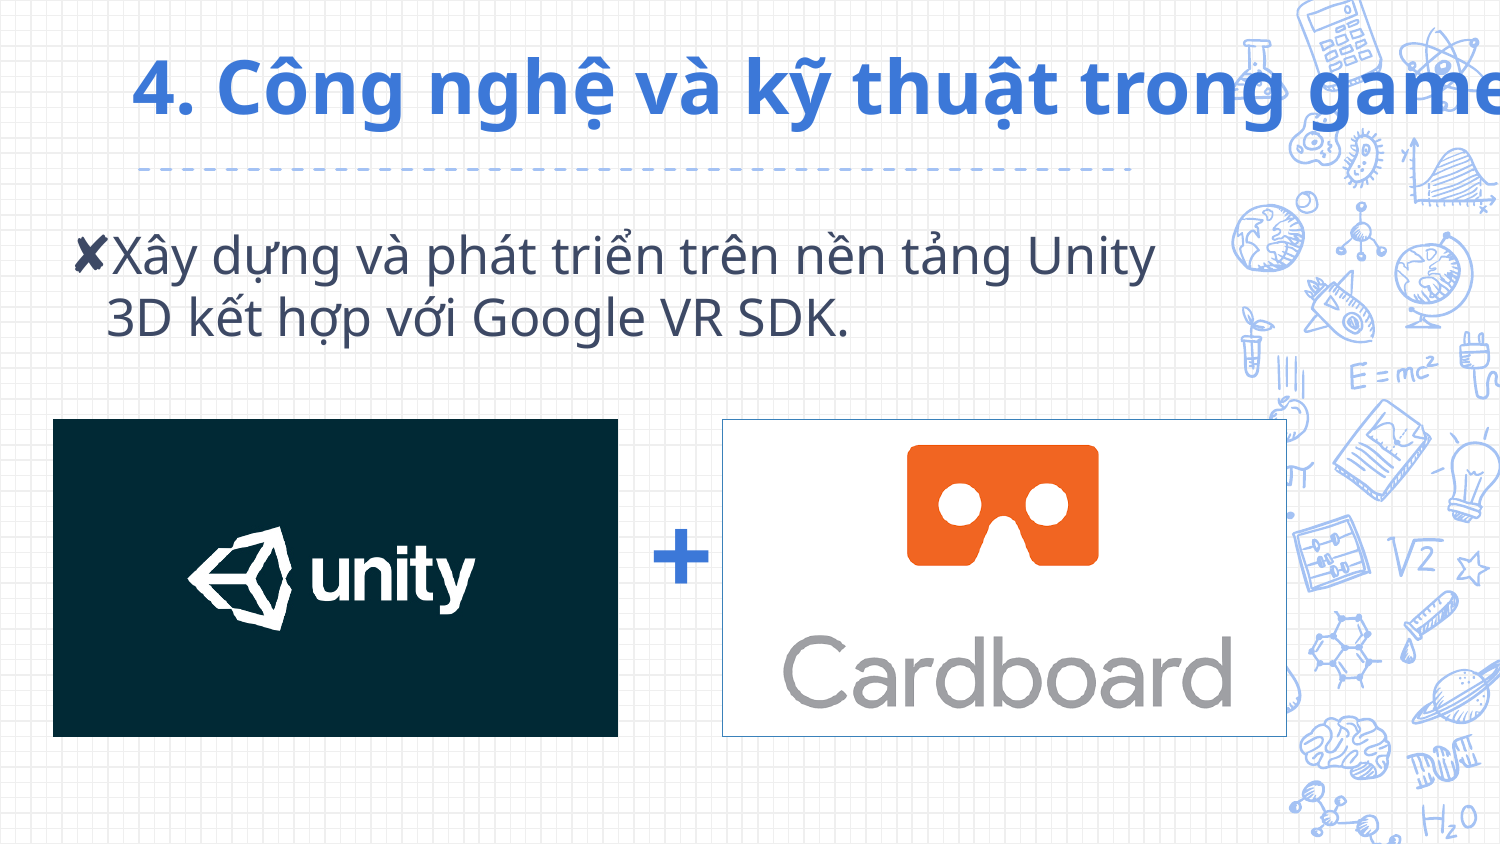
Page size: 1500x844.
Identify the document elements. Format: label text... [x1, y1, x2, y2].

picture [355, 558, 391, 600]
picture [189, 528, 291, 630]
picture [437, 559, 474, 614]
list Xây dựng và phát triển trên nền tảng Unity 3D kết hợp với Google VR SDK. [16, 144, 1252, 737]
picture [398, 559, 407, 600]
text_box + [634, 522, 716, 635]
picture [313, 559, 348, 601]
text_box 4. Công nghệ và kỹ thuật trong game [116, 9, 1500, 145]
picture [411, 546, 432, 600]
picture [398, 546, 407, 554]
picture [721, 419, 1287, 737]
